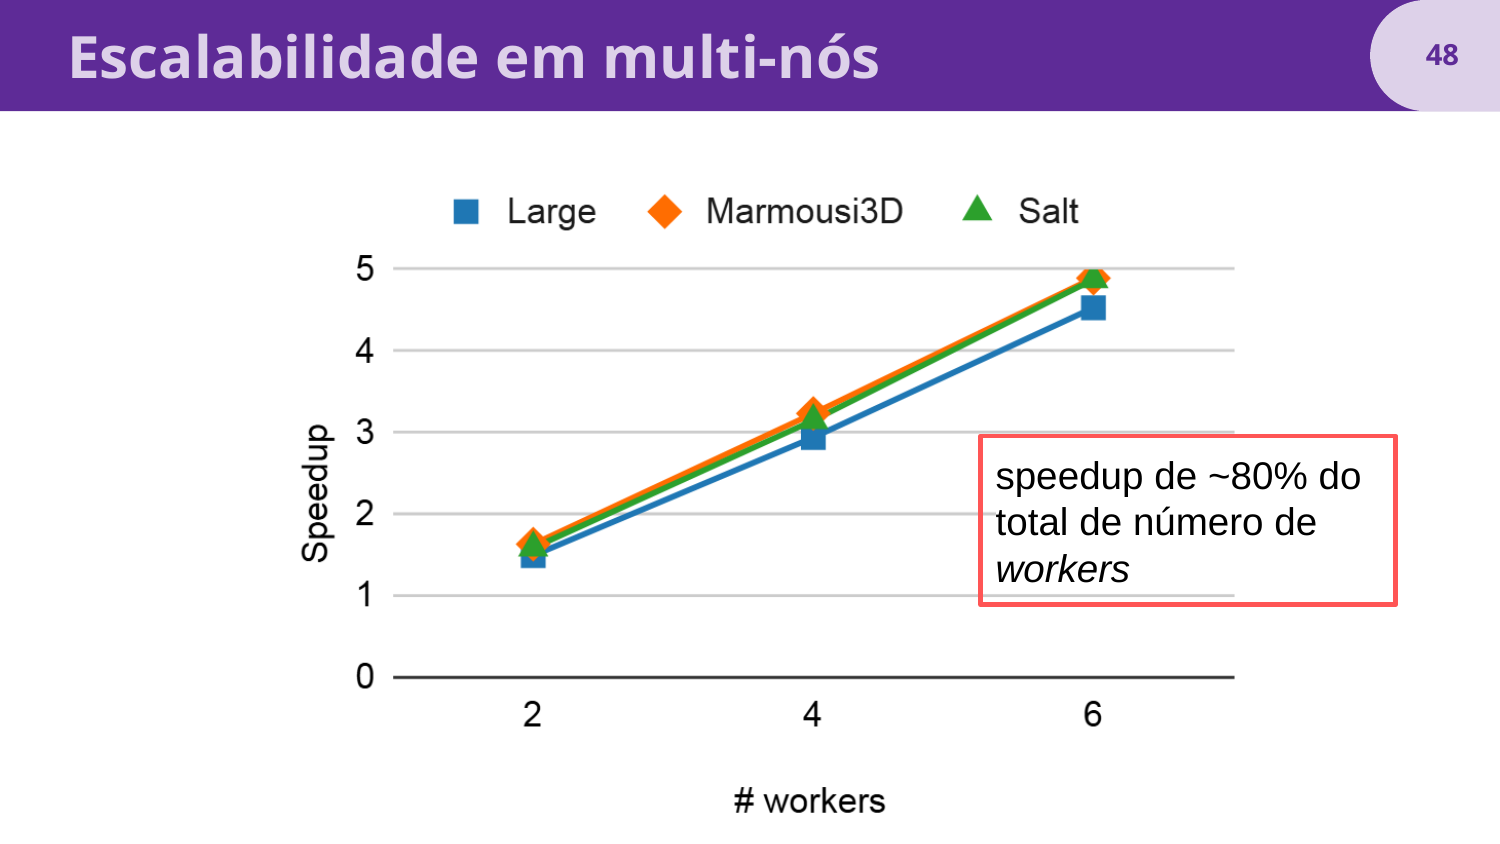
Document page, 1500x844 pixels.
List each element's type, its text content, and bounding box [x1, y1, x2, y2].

slide_number ‹#› [1370, 0, 1500, 112]
text_box speedup de ~80% do total de número de workers [1256, 436, 1396, 605]
picture [278, 139, 1251, 823]
title Escalabilidade em multi-nós [0, 0, 1305, 112]
